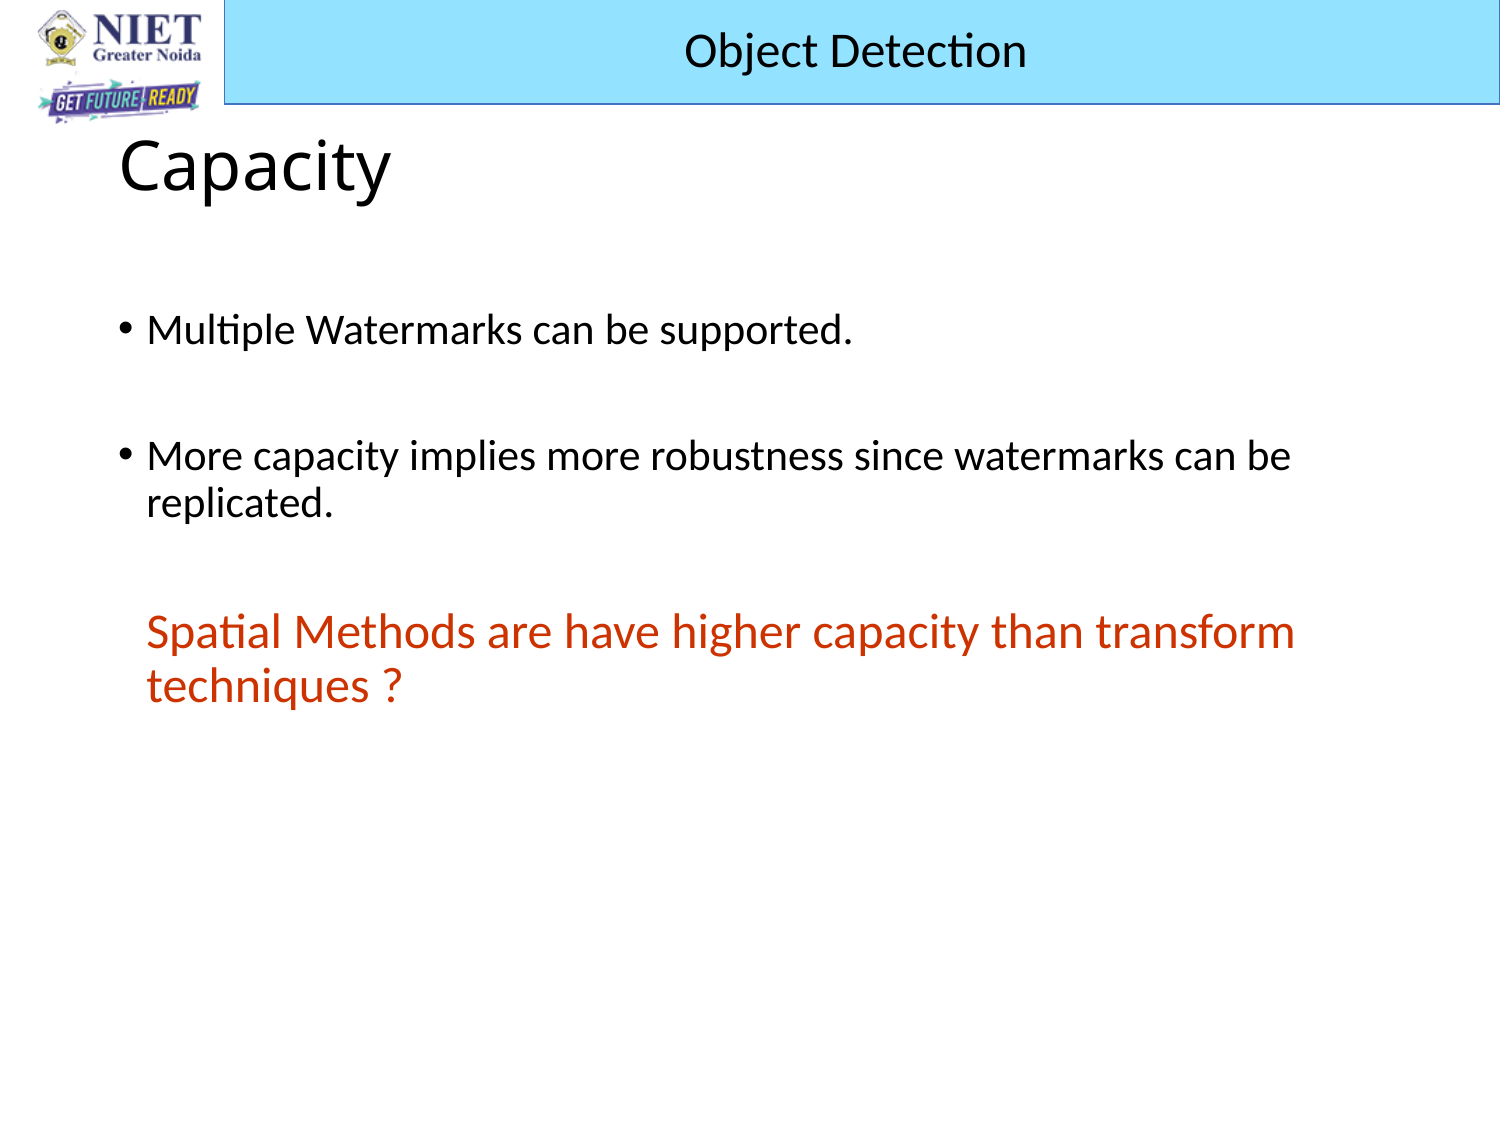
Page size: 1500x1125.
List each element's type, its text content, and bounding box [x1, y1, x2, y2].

picture [0, 0, 238, 134]
title Capacity [103, 105, 1397, 278]
text_box Object Detection [238, 0, 1500, 105]
list Multiple Watermarks can be supported. More capacity implies more robustness since watermarks can be replicated. Spatial Methods are have higher capacity than transform techniques ? [103, 299, 1397, 1014]
